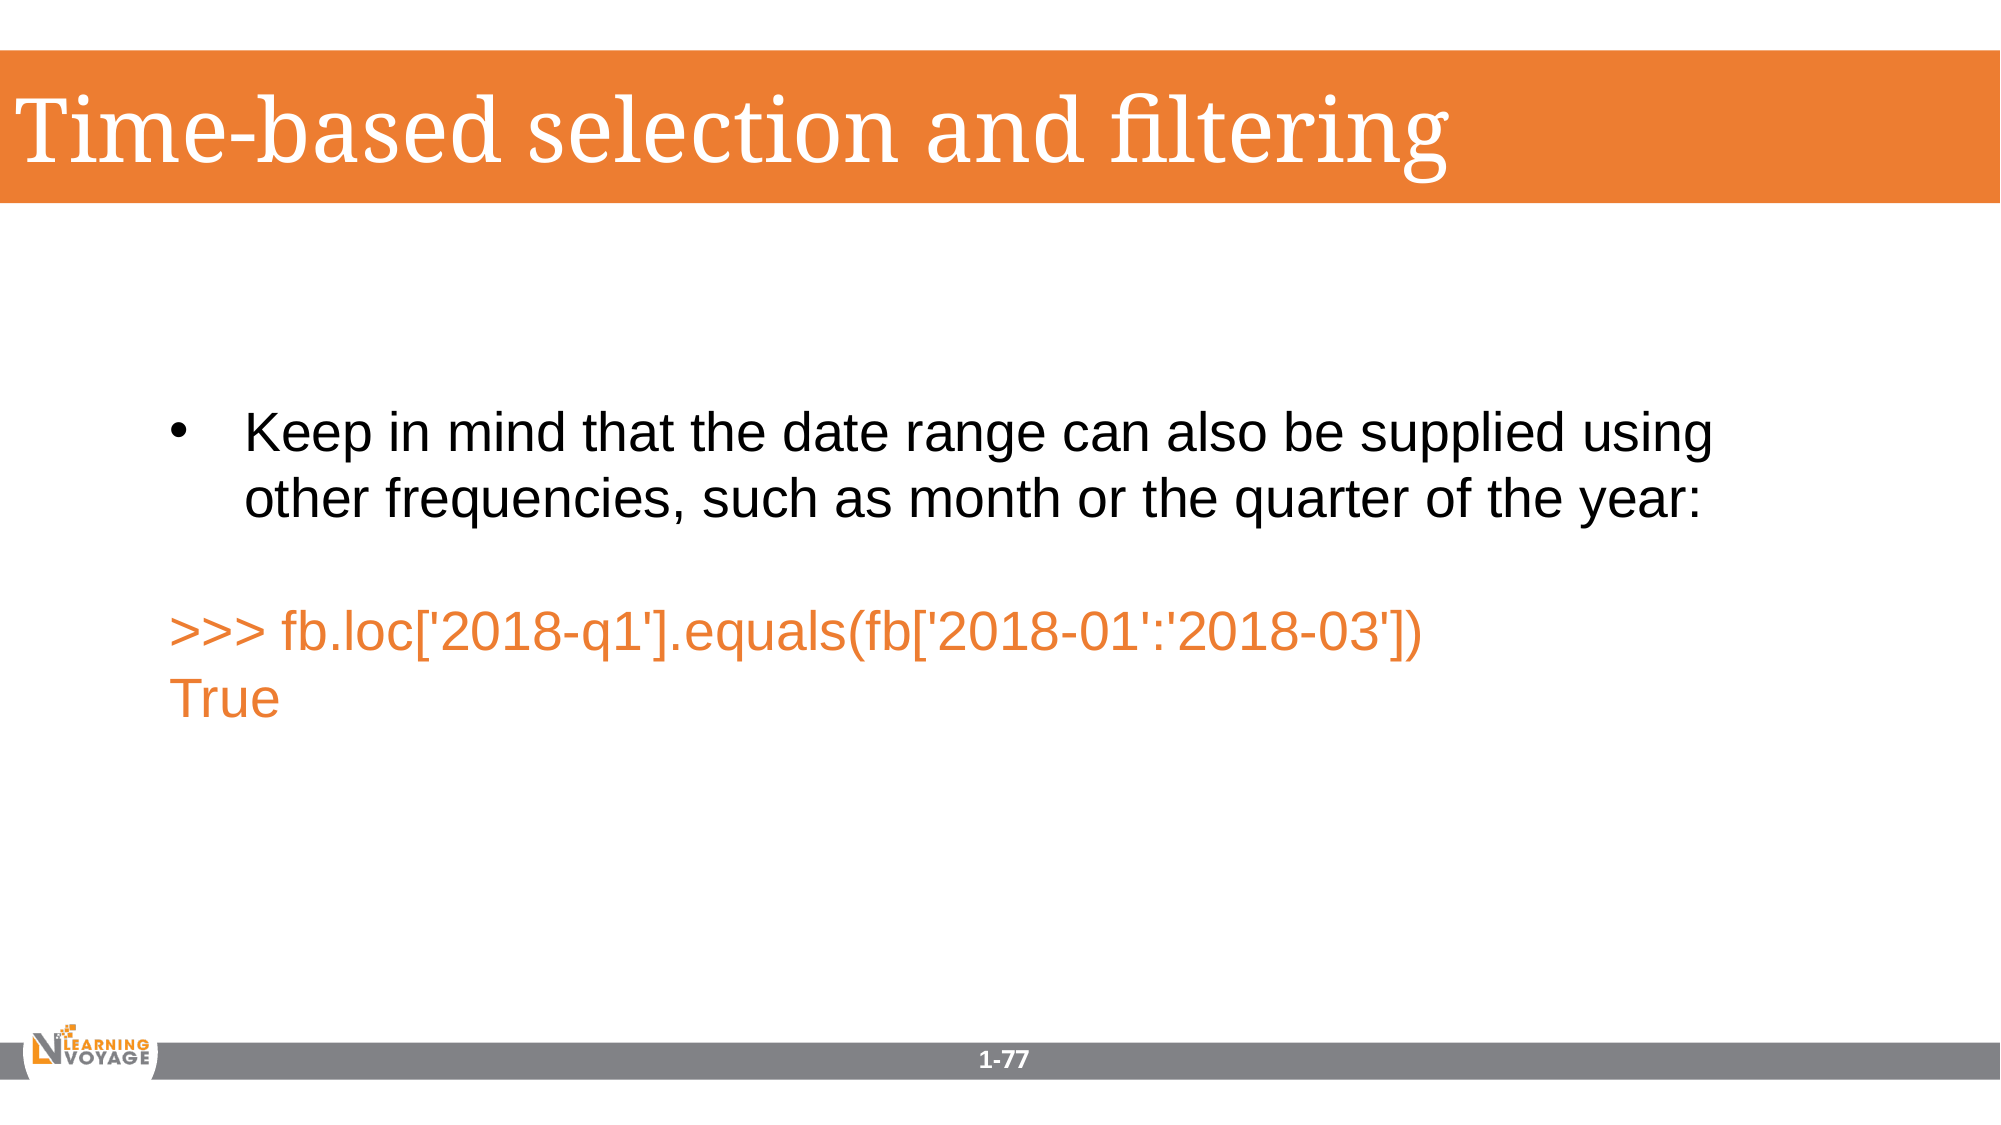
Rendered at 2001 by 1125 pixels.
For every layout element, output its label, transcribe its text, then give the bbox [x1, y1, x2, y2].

text_box Time-based selection and filtering [0, 49, 2000, 204]
slide_number 1-77 [923, 1026, 1045, 1095]
text_box Keep in mind that the date range can also be supplied using other frequencies, such as month or the quarter of the year: >>> fb.loc['2018-q1'].equals(fb['2018-01':'2018-03']) True [169, 392, 1831, 729]
picture [0, 942, 192, 1125]
